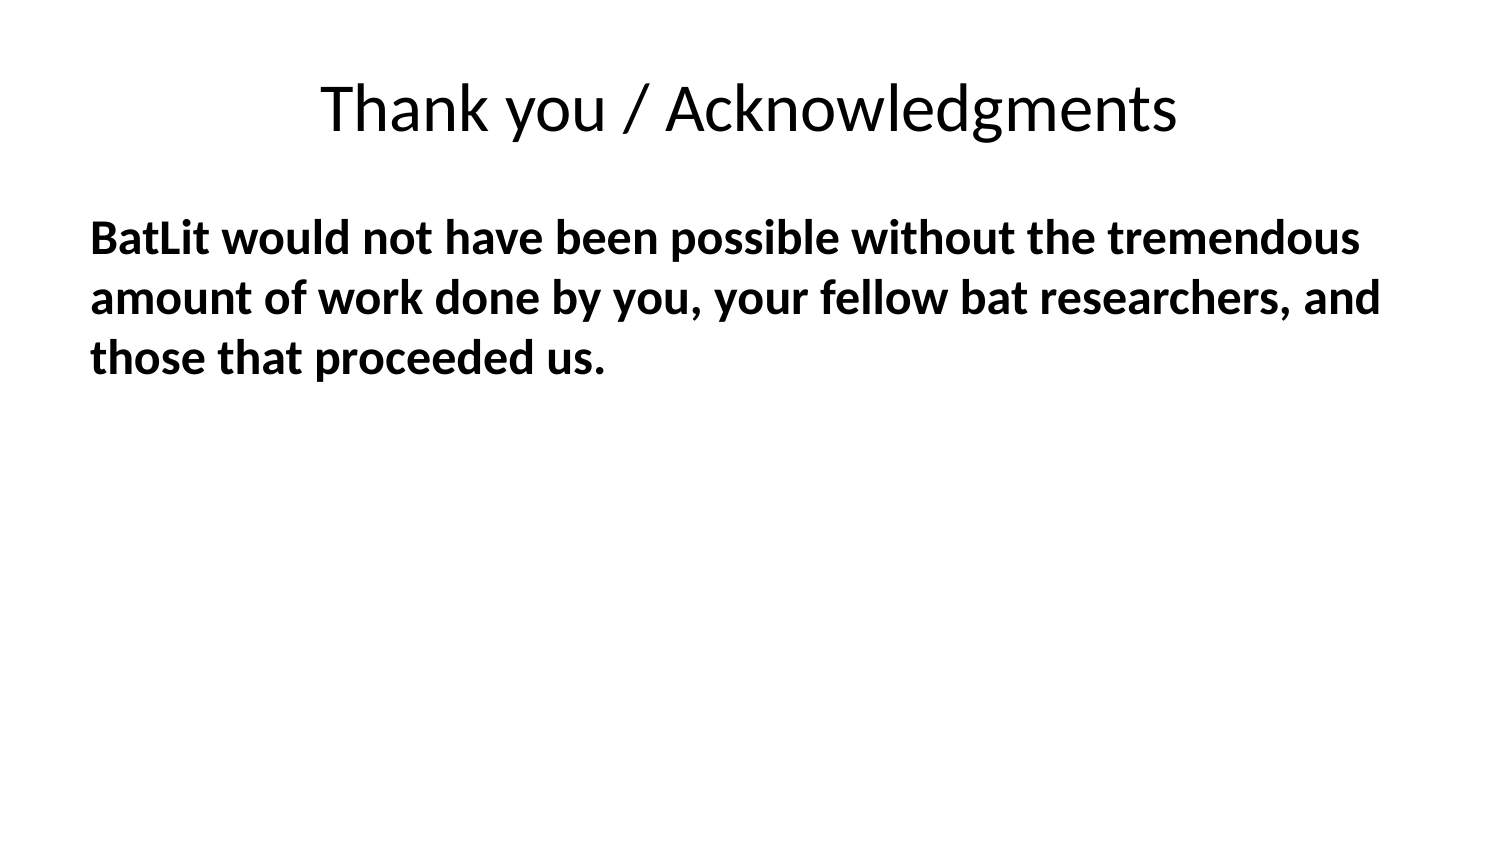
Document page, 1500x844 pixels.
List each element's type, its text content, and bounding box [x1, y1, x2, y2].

title Thank you / Acknowledgments [75, 33, 1425, 175]
list BatLit would not have been possible without the tremendous amount of work done by you, your fellow bat researchers, and those that proceeded us. [75, 196, 1425, 754]
